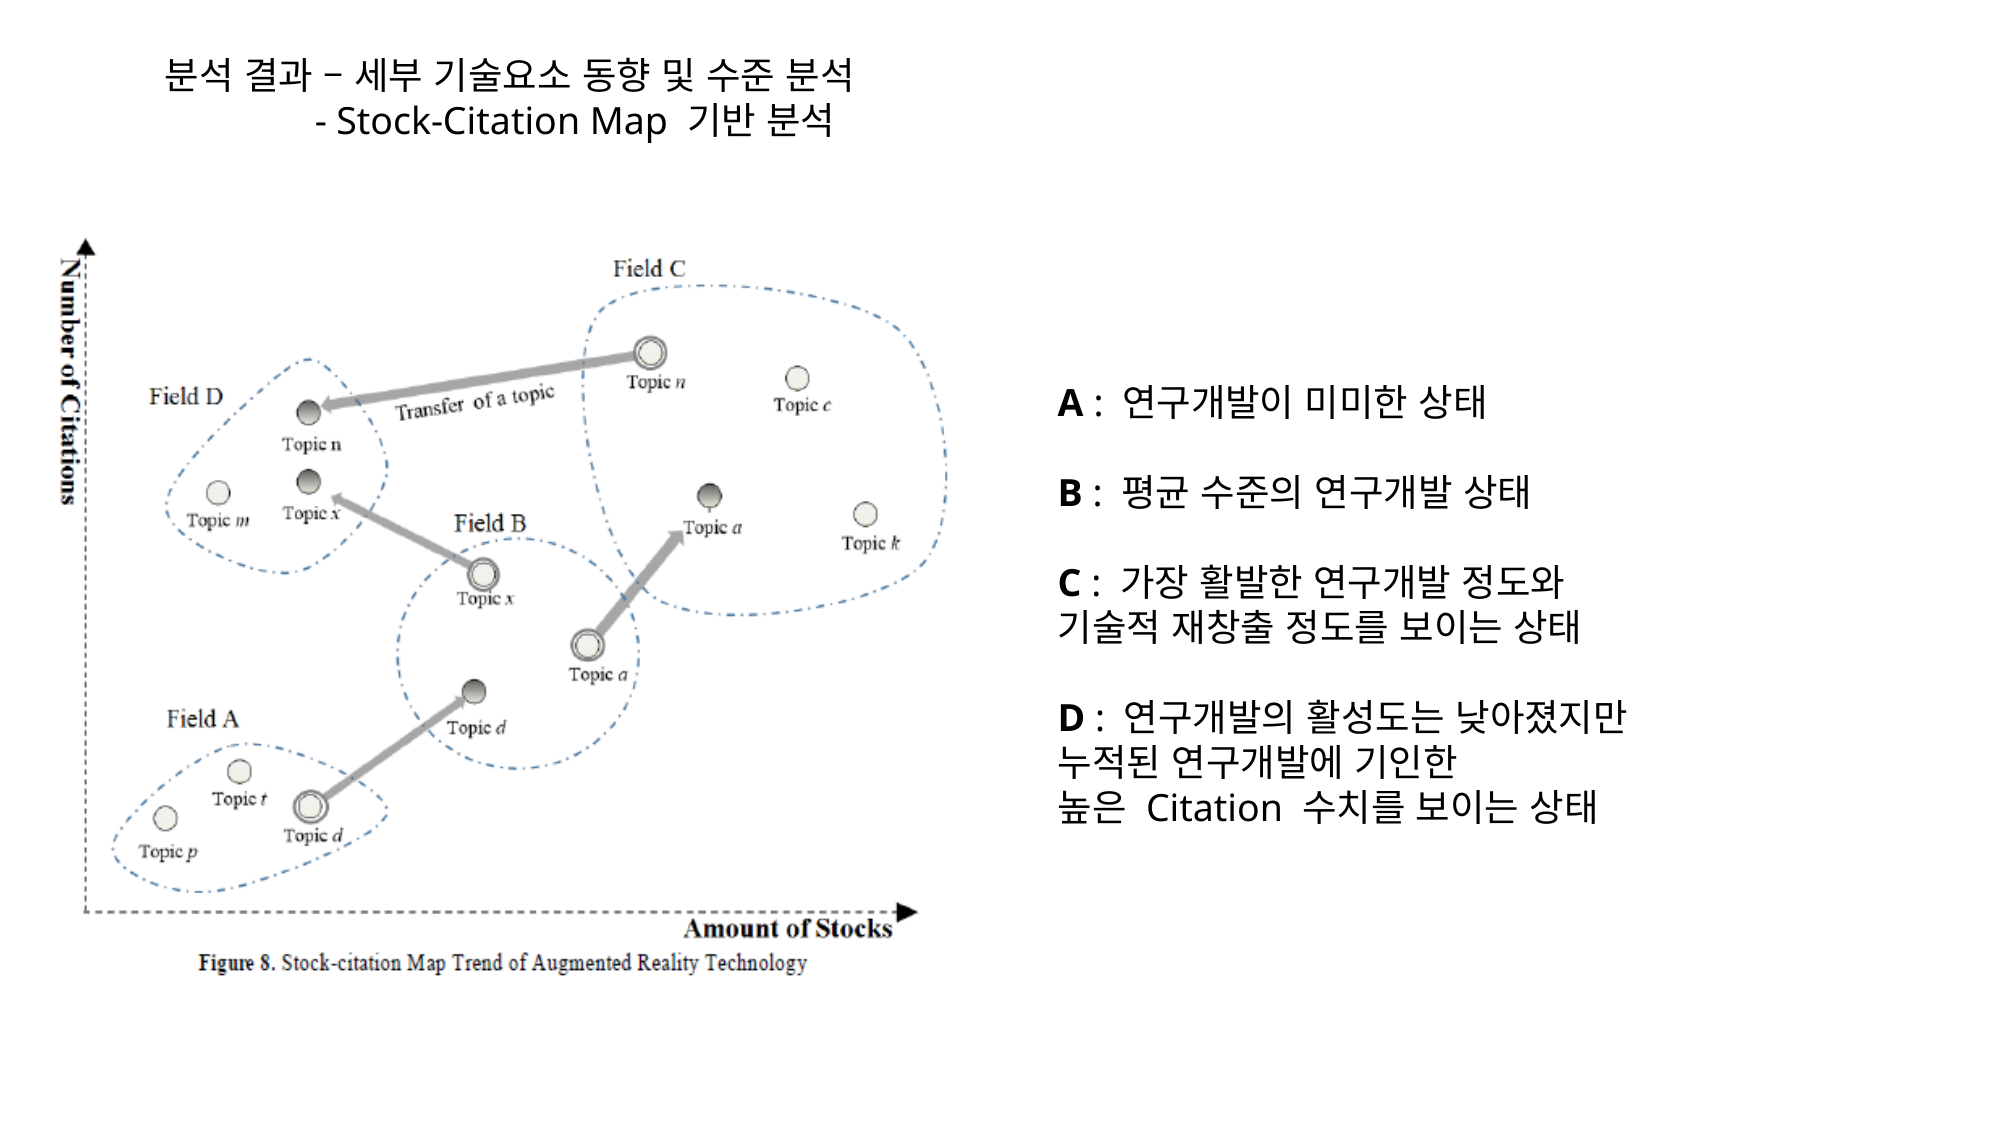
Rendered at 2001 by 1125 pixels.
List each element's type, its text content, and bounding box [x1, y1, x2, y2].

picture [48, 230, 957, 982]
text_box 분석 결과 – 세부 기술요소 동향 및 수준 분석 - Stock-Citation Map 기반 분석 [0, 0, 2000, 195]
text_box A : 연구개발이 미미한 상태 B : 평균 수준의 연구개발 상태 C : 가장 활발한 연구개발 정도와 기술적 재창출 정도를 보이는 상태 D : 연구개발의 활성도는 낮아졌지만 누적된 연구개발에 기인한 높은 Citation 수치를 보이는 상태 [1042, 371, 1952, 836]
